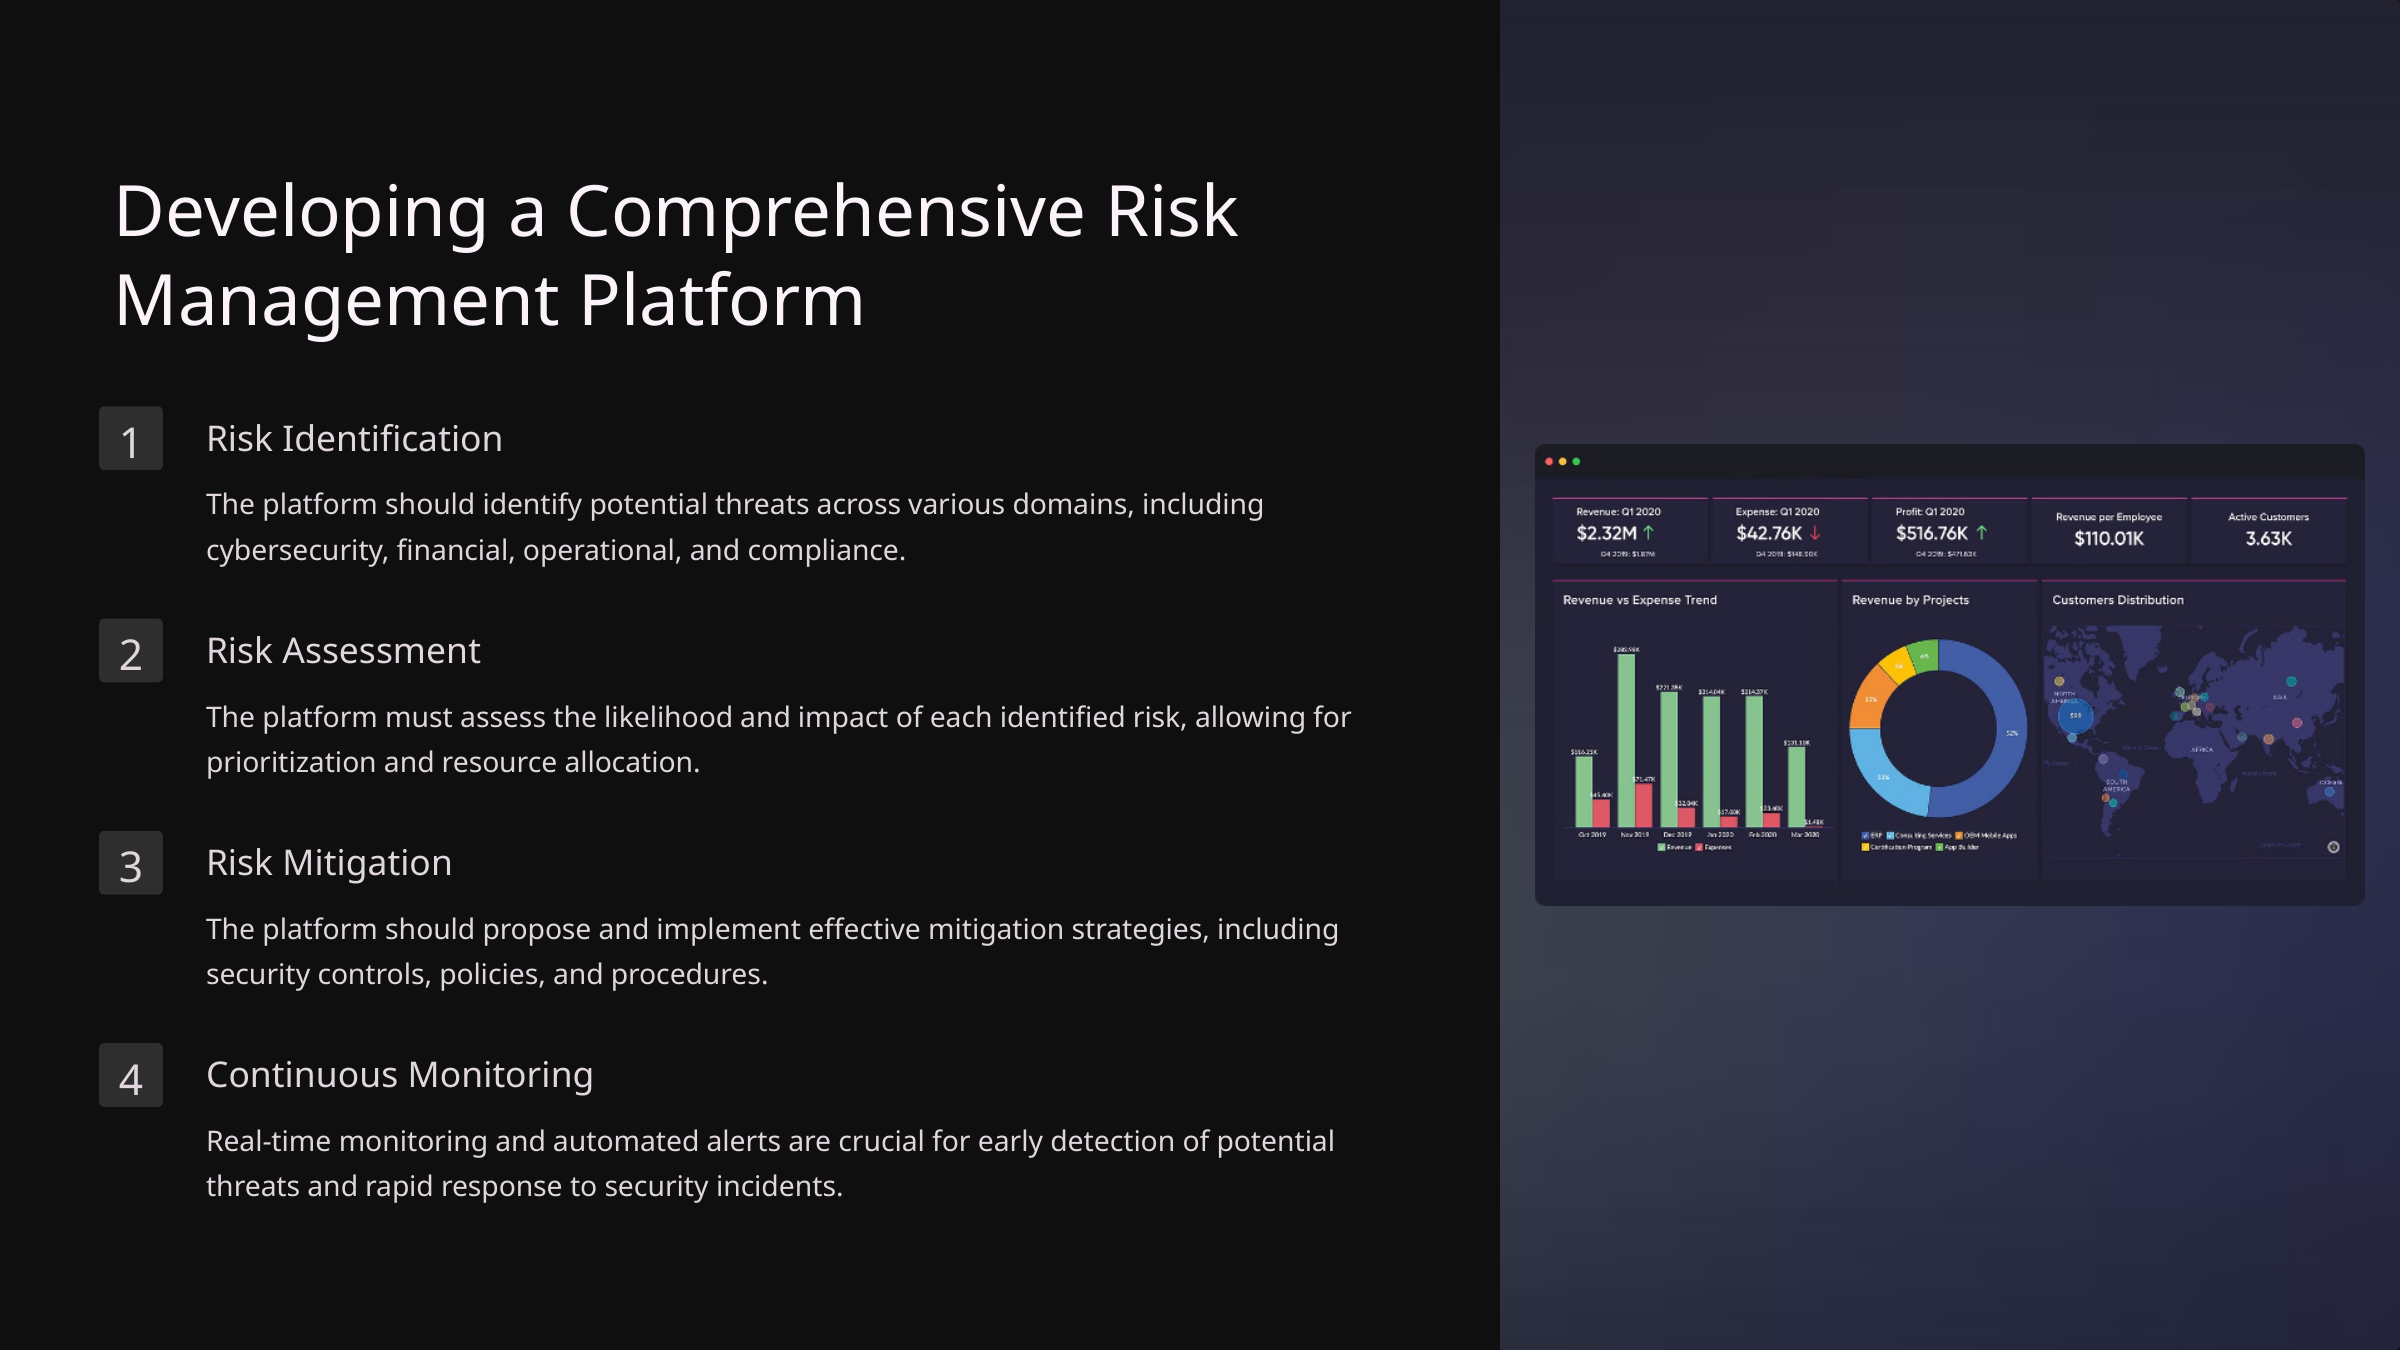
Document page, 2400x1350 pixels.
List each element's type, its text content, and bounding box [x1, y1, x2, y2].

text_box [99, 406, 163, 471]
text_box 3 [118, 841, 144, 884]
text_box Continuous Monitoring [191, 1043, 638, 1088]
text_box 1 [118, 416, 144, 460]
text_box [99, 1043, 163, 1107]
text_box Real-time monitoring and automated alerts are crucial for early detection of potential threats and rapid response to security incidents. [191, 1104, 1401, 1196]
text_box [99, 618, 163, 683]
picture [1499, 0, 2400, 1350]
text_box Developing a Comprehensive Risk Management Platform [99, 154, 1401, 332]
text_box The platform should identify potential threats across various domains, including cybersecurity, financial, operational, and compliance. [191, 467, 1401, 559]
text_box 2 [118, 629, 144, 672]
text_box The platform should propose and implement effective mitigation strategies, including security controls, policies, and procedures. [191, 892, 1401, 983]
text_box 4 [118, 1053, 144, 1097]
text_box Risk Assessment [191, 618, 546, 663]
text_box The platform must assess the likelihood and impact of each identified risk, allowing for prioritization and resource allocation. [191, 679, 1401, 771]
text_box Risk Mitigation [191, 830, 546, 876]
text_box [0, 0, 1499, 1350]
text_box [99, 830, 163, 895]
text_box Risk Identification [191, 406, 596, 451]
